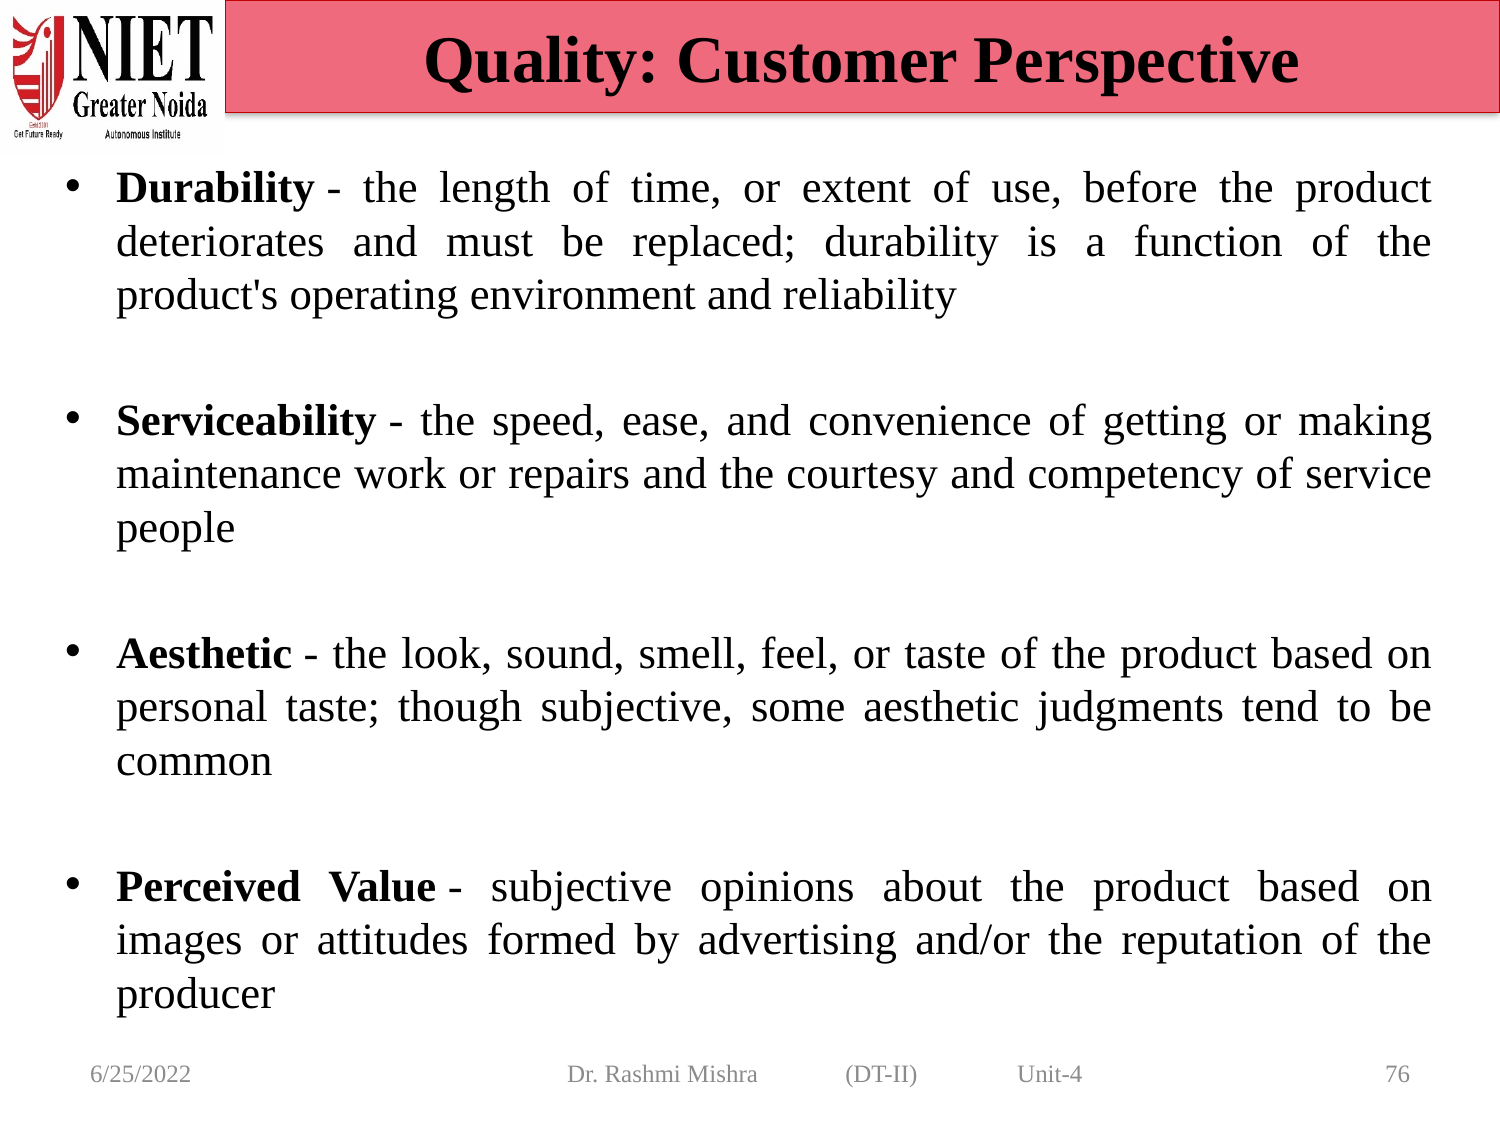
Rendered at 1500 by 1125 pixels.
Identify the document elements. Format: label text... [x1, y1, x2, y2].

text_box Quality: Customer Perspective [226, 0, 1500, 113]
footer Dr. Rashmi Mishra (DT-II) Unit-4 [412, 1042, 1074, 1103]
picture [0, 0, 226, 156]
list Durability - the length of time, or extent of use, before the product deteriorates and must be replaced; durability is a function of the product's operating environment and reliability Serviceability - the speed, ease, and convenience of getting or making maintenance work or repairs and the courtesy and competency of service people Aesthetic - the look, sound, smell, feel, or taste of the product based on personal taste; though subjective, some aesthetic judgments tend to be common Perceived Value - subjective opinions about the product based on images or attitudes formed by advertising and/or the reputation of the producer [50, 149, 1450, 1025]
slide_number 76 [1074, 1042, 1425, 1103]
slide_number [75, 1042, 412, 1103]
